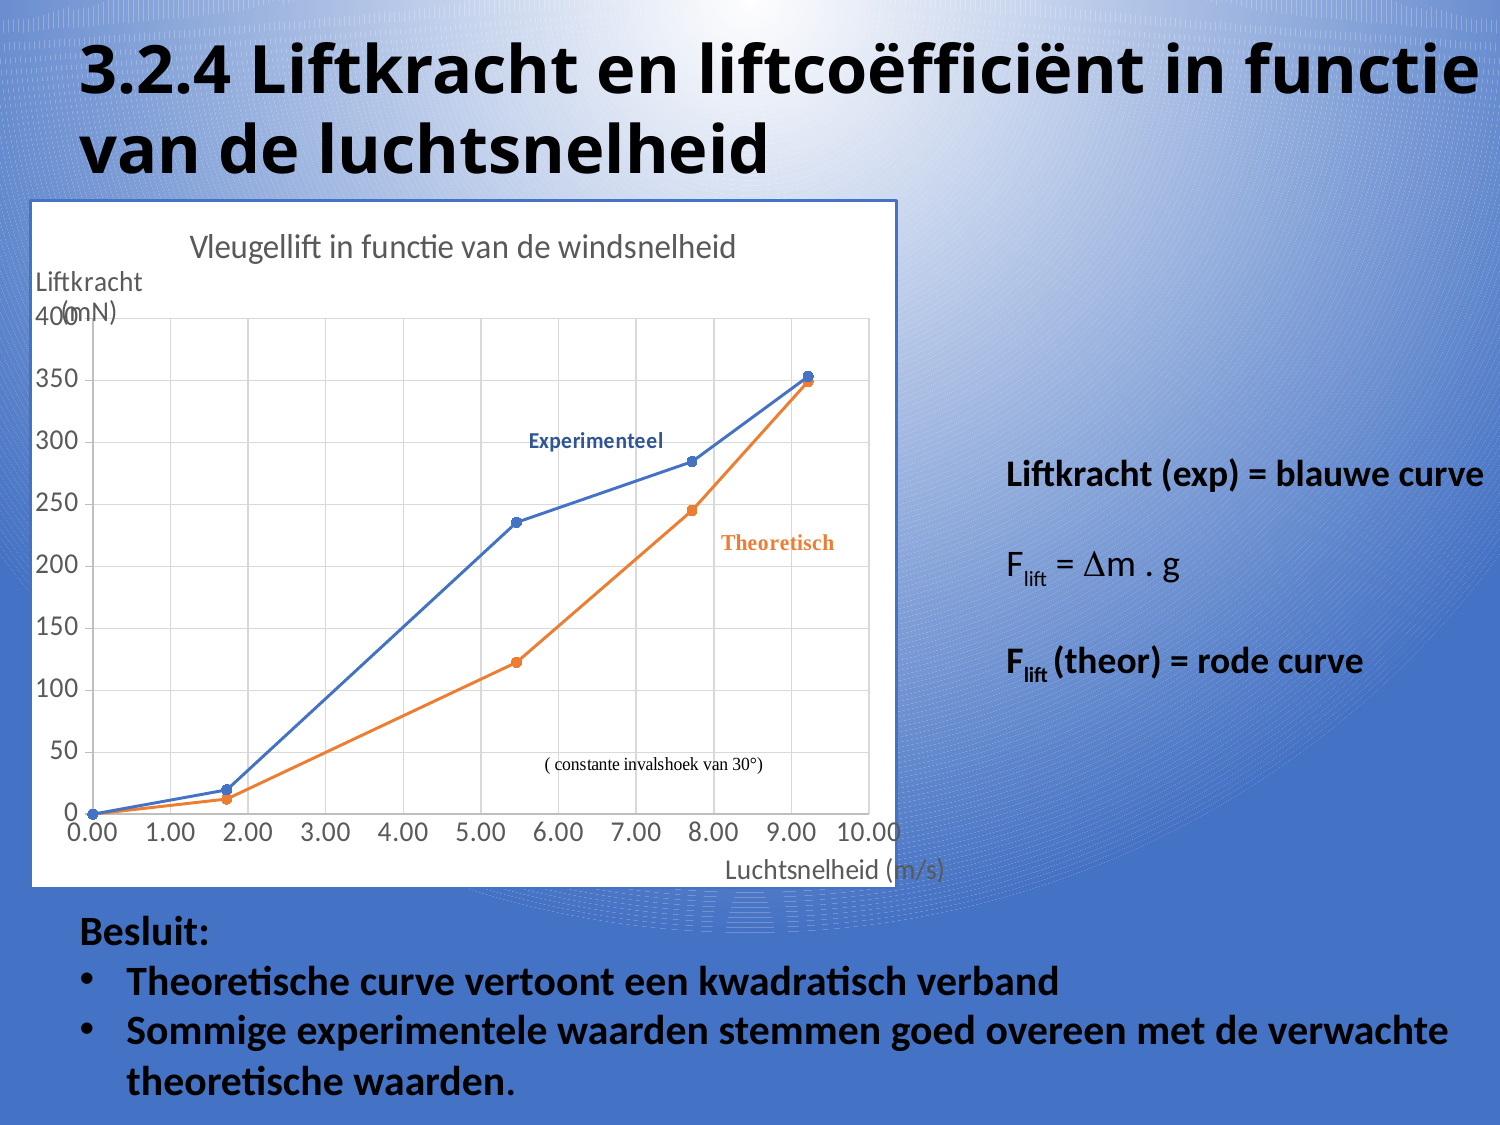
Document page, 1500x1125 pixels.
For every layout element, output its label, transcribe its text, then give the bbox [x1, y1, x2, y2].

text_box 3.2.4 Liftkracht en liftcoëfficiënt in functie van de luchtsnelheid [64, 19, 1500, 194]
text_box Besluit: Theoretische curve vertoont een kwadratisch verband Sommige experimentele waarden stemmen goed overeen met de verwachte theoretische waarden. [64, 895, 1468, 1111]
chart [29, 199, 951, 896]
